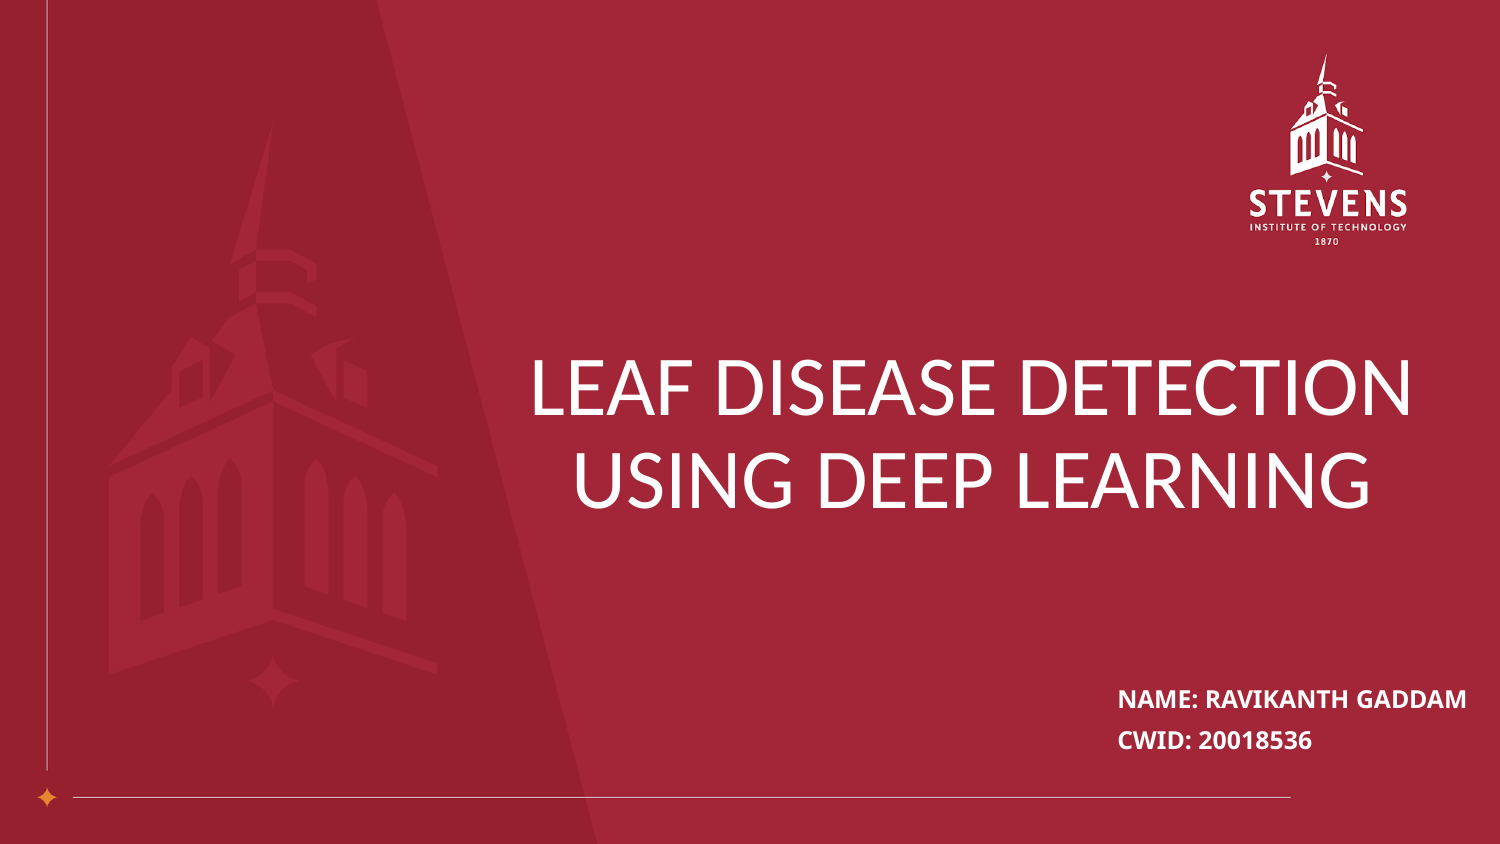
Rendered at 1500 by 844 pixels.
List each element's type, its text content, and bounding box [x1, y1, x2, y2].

title LEAF DISEASE DETECTION USING DEEP LEARNING [500, 302, 1446, 635]
list NAME: RAVIKANTH GADDAM CWID: 20018536 [1106, 682, 1500, 763]
picture [0, 0, 1500, 844]
